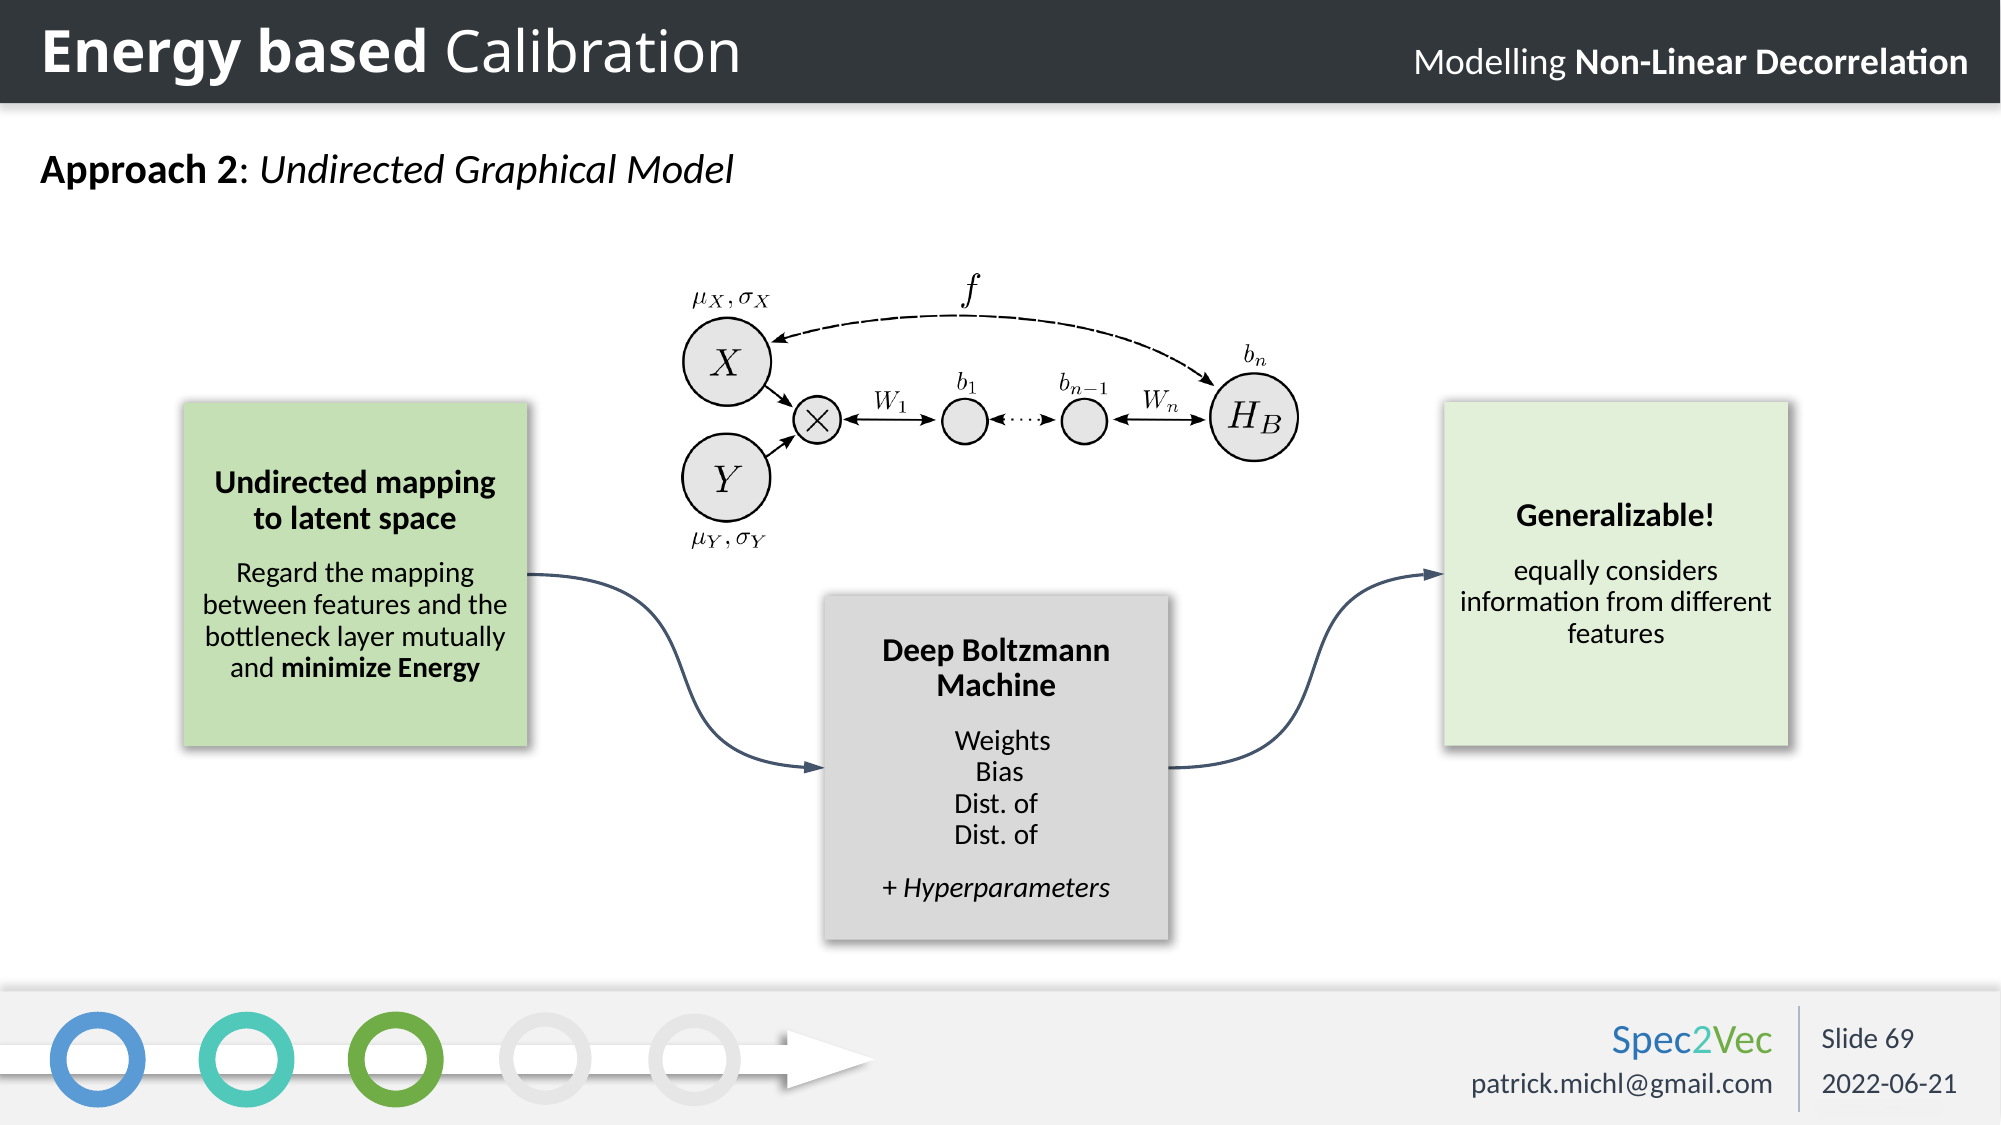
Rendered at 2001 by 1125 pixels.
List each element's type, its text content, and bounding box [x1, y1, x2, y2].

text_box Modelling Non-Linear Decorrelation [1032, 29, 1984, 90]
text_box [1168, 573, 1445, 768]
picture [681, 273, 1299, 549]
text_box Energy based Calibration [25, 5, 1922, 102]
text_box Undirected mapping to latent space Regard the mapping between features and the bottleneck layer mutually and minimize Energy [183, 402, 528, 747]
text_box Generalizable! equally considers information from different features [1444, 402, 1788, 746]
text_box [49, 1011, 146, 1108]
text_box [347, 1011, 444, 1108]
text_box Approach 2: Undirected Graphical Model [25, 140, 1955, 958]
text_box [198, 1011, 295, 1108]
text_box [527, 574, 825, 768]
